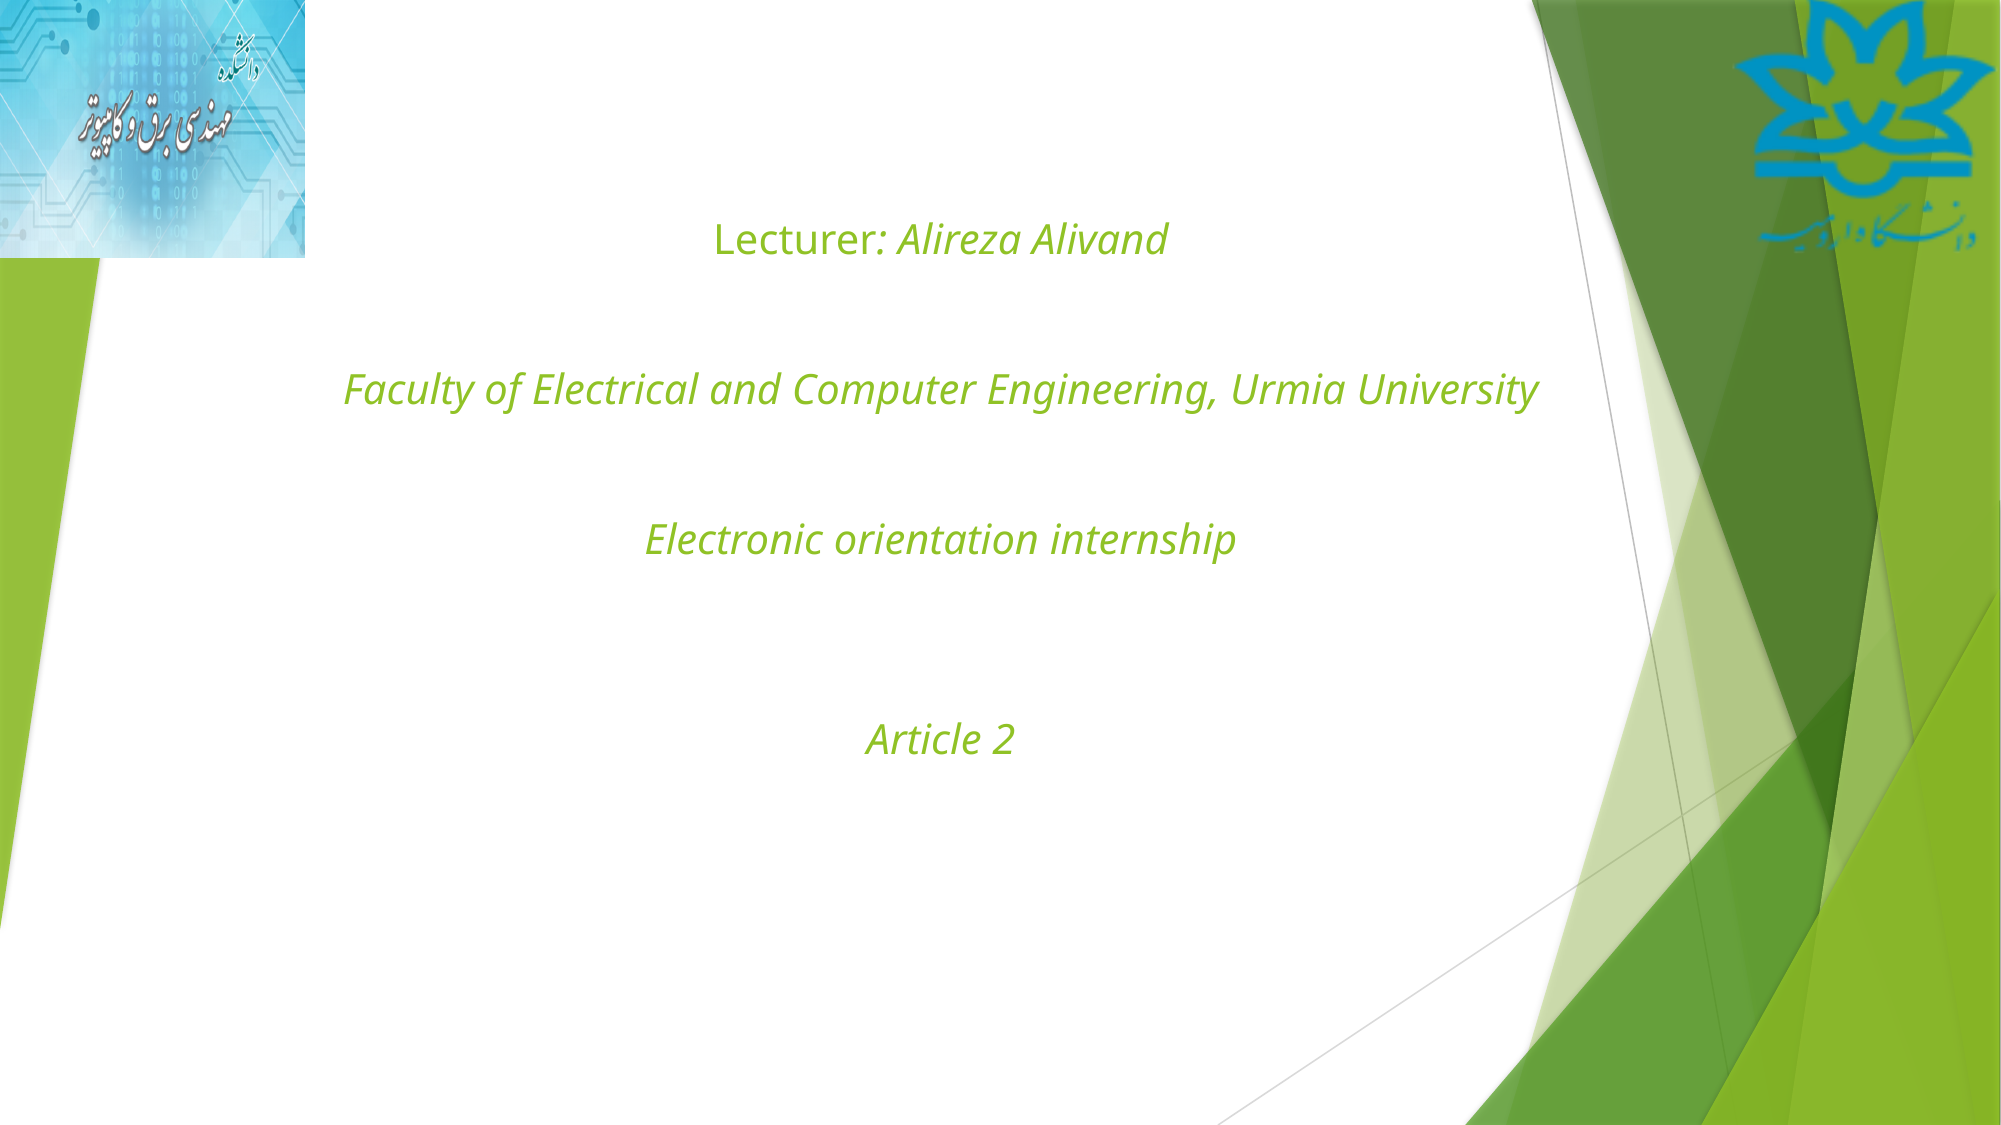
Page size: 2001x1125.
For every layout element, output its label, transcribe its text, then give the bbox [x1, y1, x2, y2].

picture [1713, 0, 2000, 265]
picture [0, 0, 306, 259]
picture [1768, 18, 1963, 141]
title Lecturer: Alireza Alivand Faculty of Electrical and Computer Engineering, Urmia University Electronic orientation internship Article 2 [247, 31, 1635, 1021]
